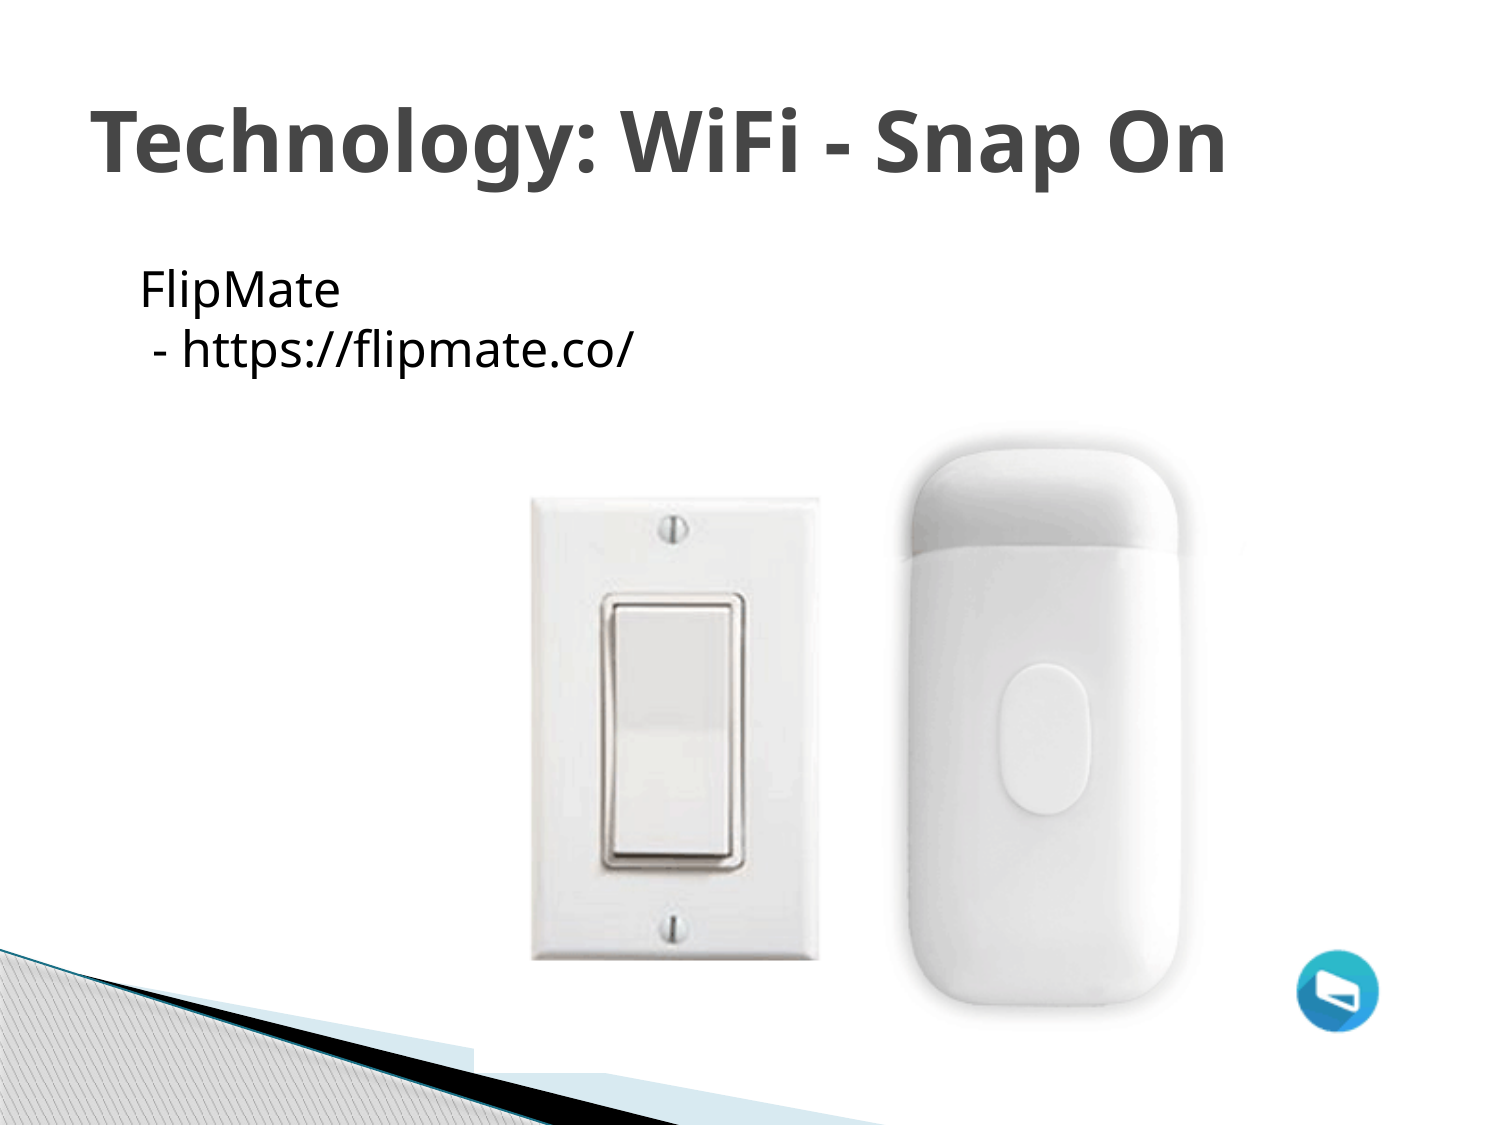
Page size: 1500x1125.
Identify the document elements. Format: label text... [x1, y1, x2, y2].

text_box FlipMate - https://flipmate.co/ [125, 249, 750, 385]
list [474, 399, 1424, 1074]
title Technology: WiFi - Snap On [75, 45, 1425, 233]
